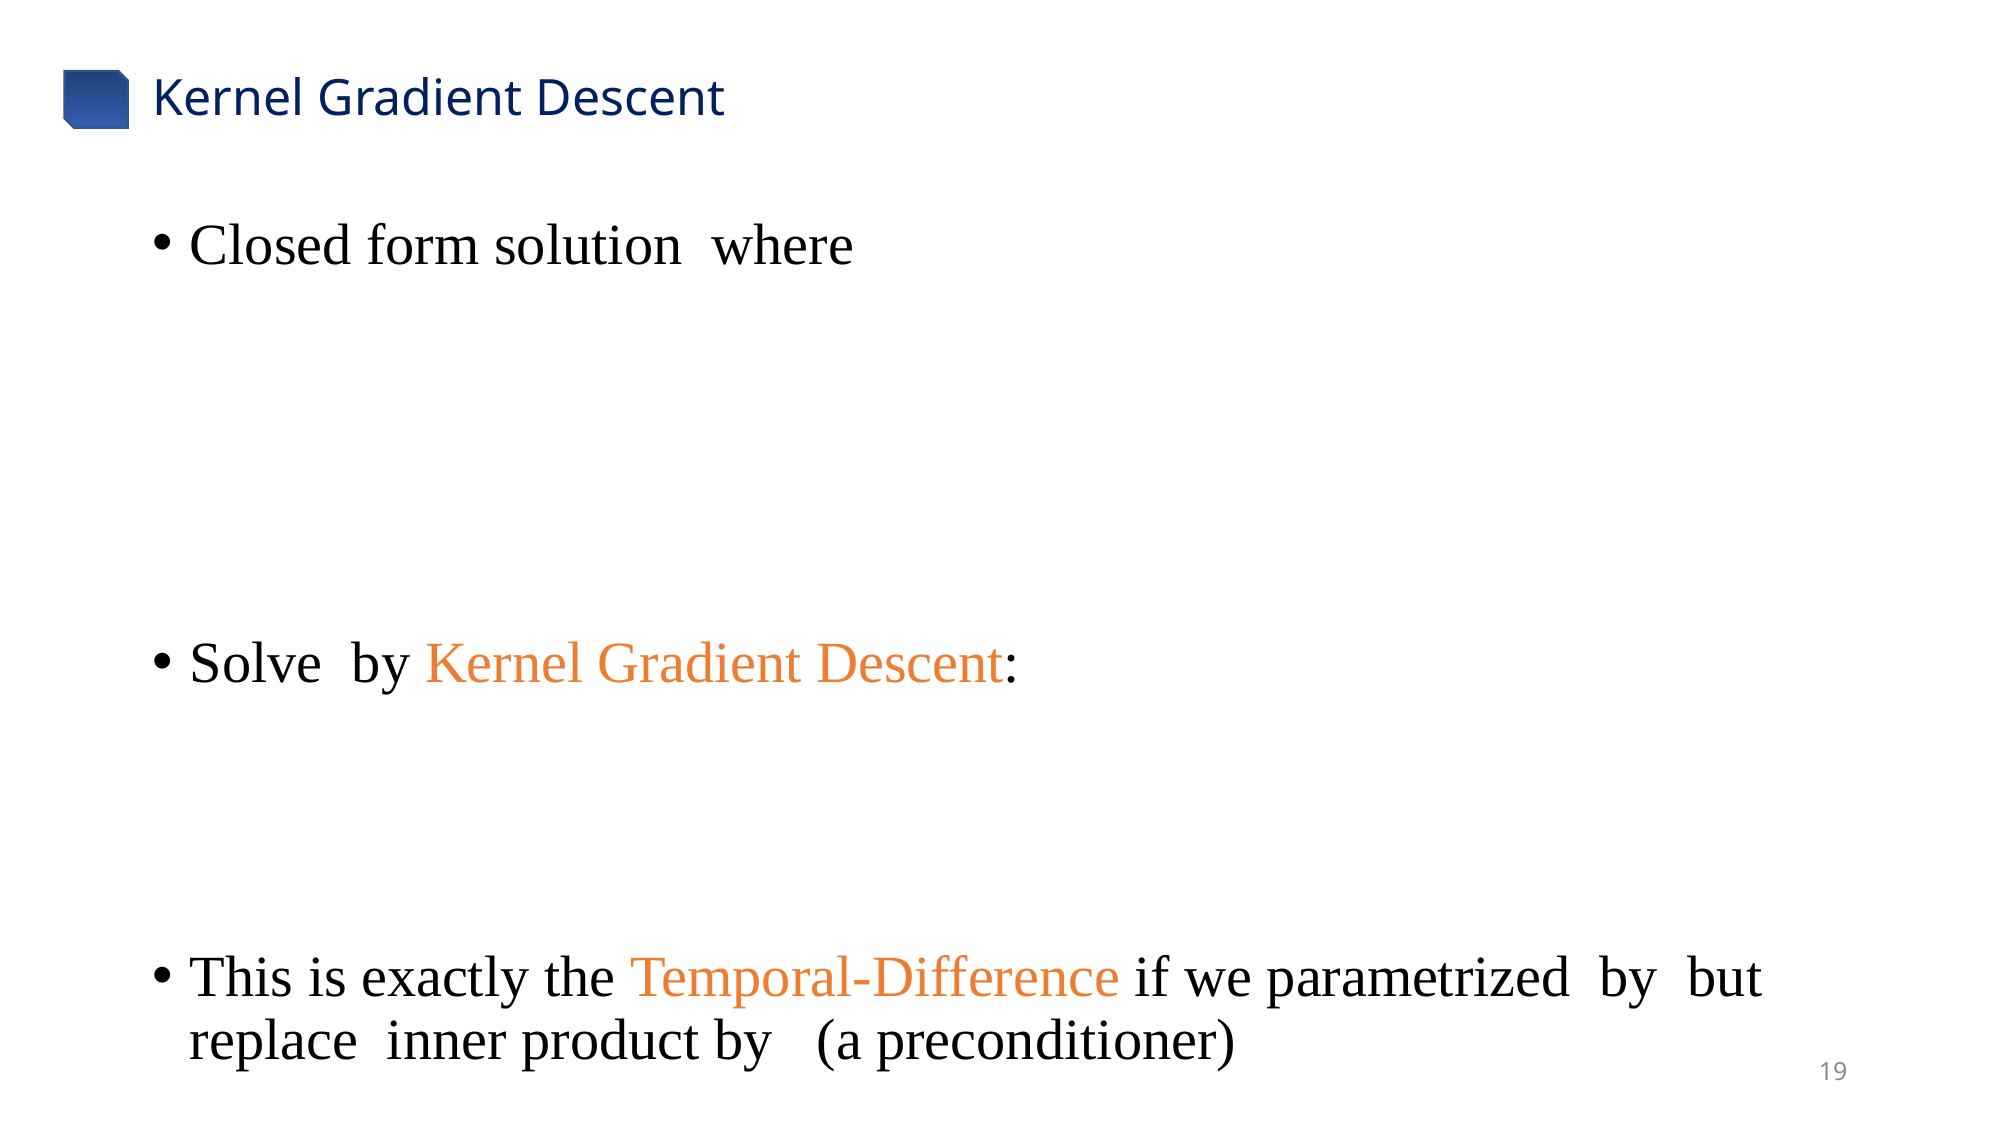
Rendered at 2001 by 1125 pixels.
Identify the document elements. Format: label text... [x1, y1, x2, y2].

slide_number 19 [1412, 1042, 1863, 1103]
title Kernel Gradient Descent [137, 59, 1579, 139]
